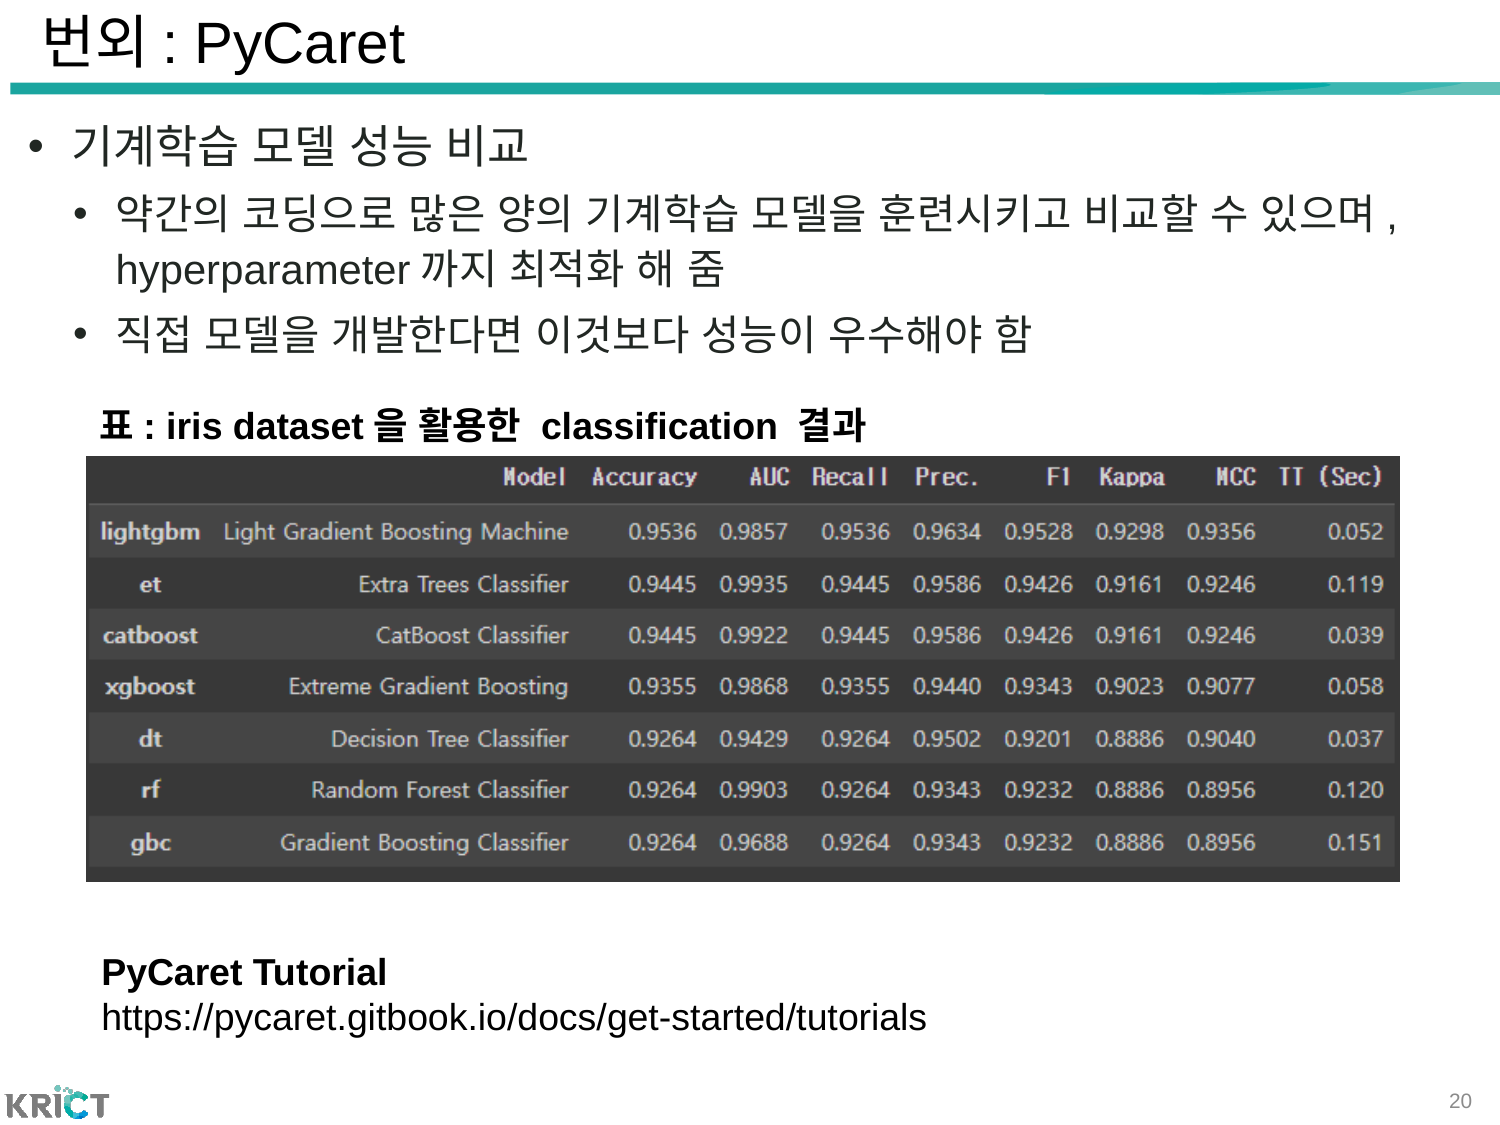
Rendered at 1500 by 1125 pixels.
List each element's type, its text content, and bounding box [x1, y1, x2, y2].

list 기계학습 모델 성능 비교 약간의 코딩으로 많은 양의 기계학습 모델을 훈련시키고 비교할 수 있으며, hyperparameter까지 최적화 해 줌 직접 모델을 개발한다면 이것보다 성능이 우수해야 함 [12, 104, 1488, 1068]
title 번외: PyCaret [26, 5, 1460, 83]
picture [4, 1085, 110, 1121]
picture [86, 456, 1400, 882]
slide_number 20 [1149, 1085, 1488, 1116]
text_box 표: iris dataset을 활용한 classification 결과 [85, 394, 882, 455]
text_box PyCaret Tutorial https://pycaret.gitbook.io/docs/get-started/tutorials [86, 940, 965, 1046]
